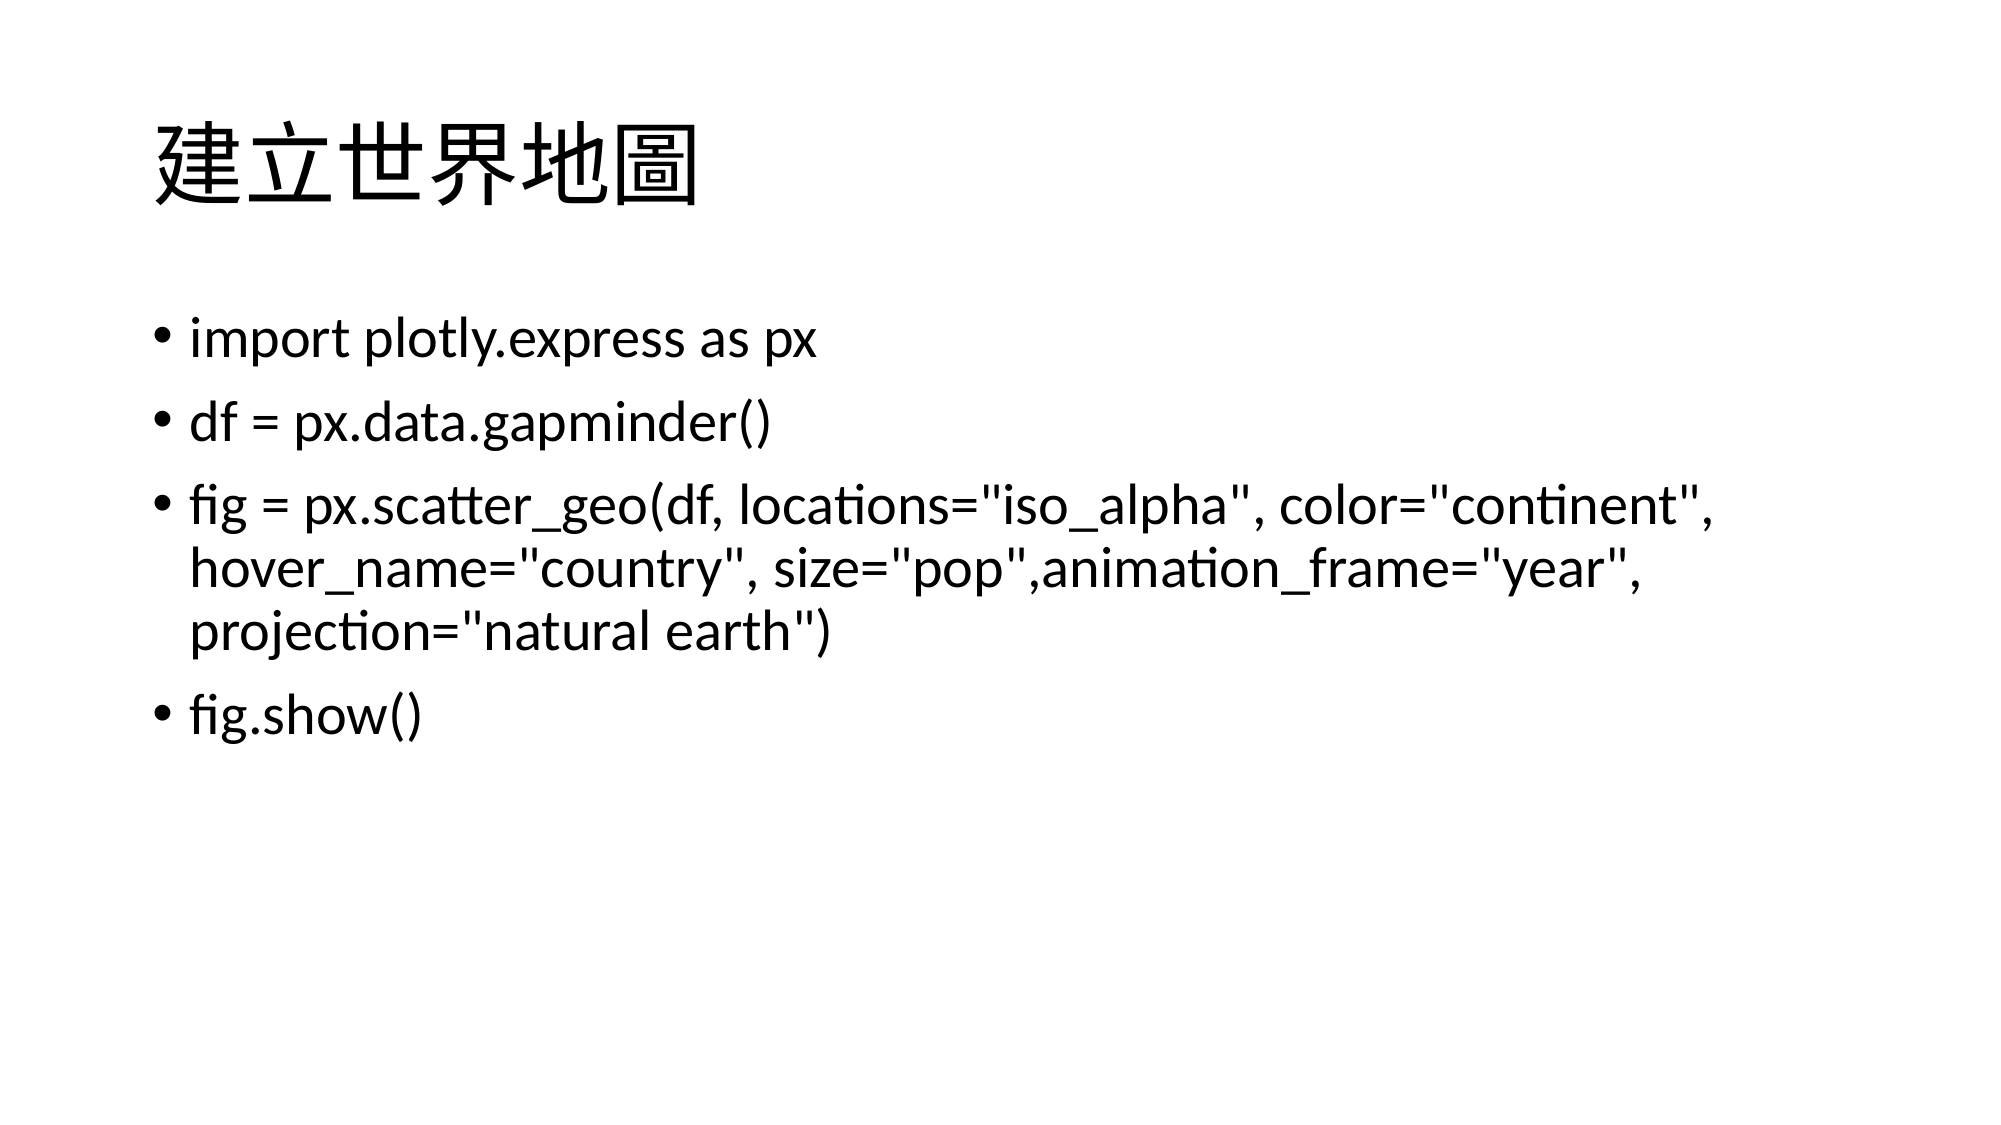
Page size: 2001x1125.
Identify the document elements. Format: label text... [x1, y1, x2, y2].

title 建立世界地圖 [137, 59, 1863, 278]
list import plotly.express as px df = px.data.gapminder() fig = px.scatter_geo(df, locations="iso_alpha", color="continent", hover_name="country", size="pop",animation_frame="year", projection="natural earth") fig.show() [137, 299, 1863, 1014]
